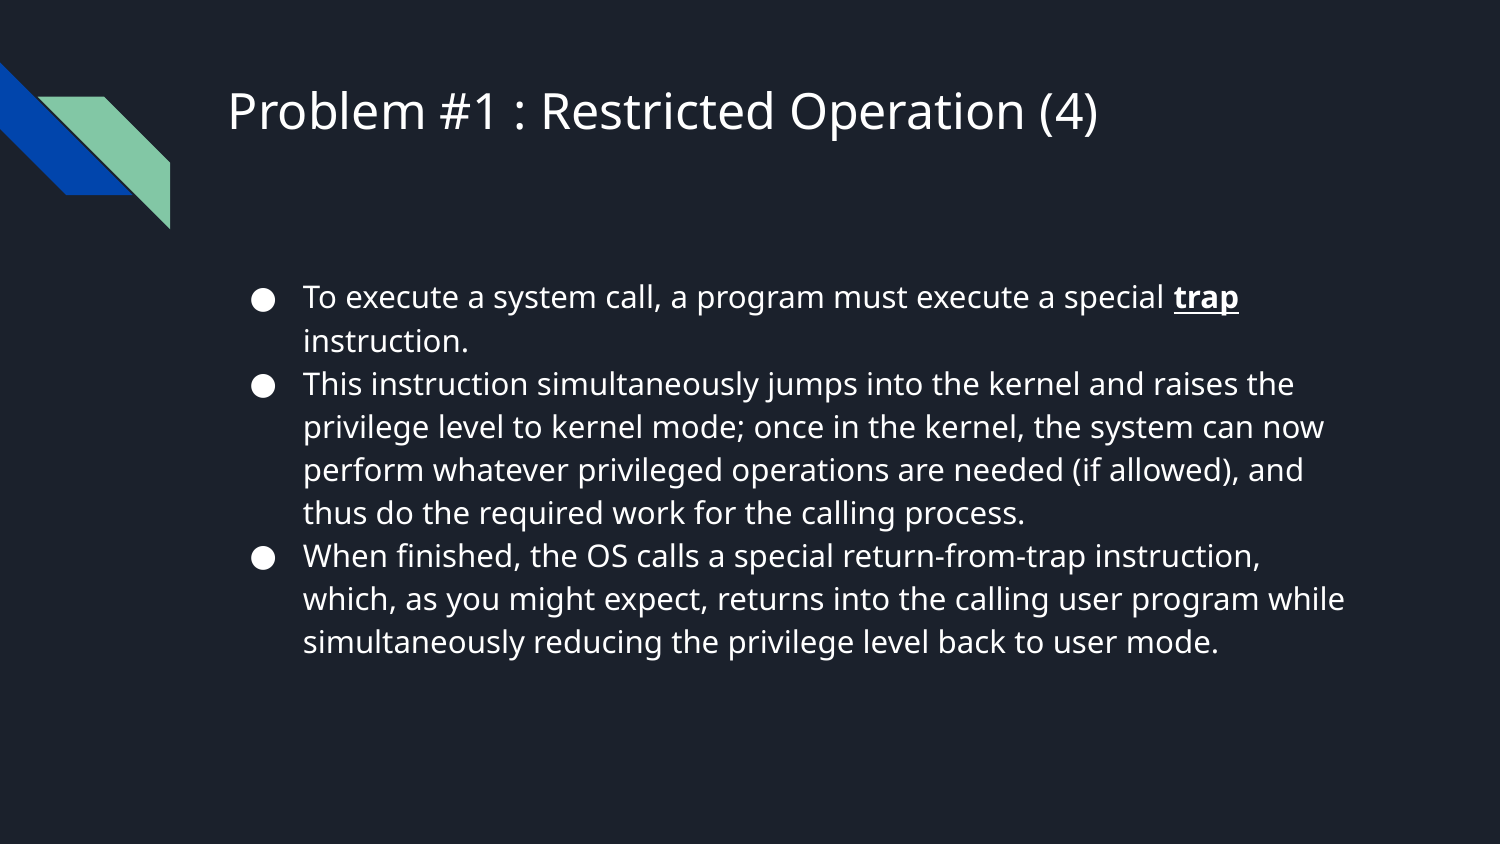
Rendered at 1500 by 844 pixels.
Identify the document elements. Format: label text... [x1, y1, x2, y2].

list To execute a system call, a program must execute a special trap instruction. This instruction simultaneously jumps into the kernel and raises the privilege level to kernel mode; once in the kernel, the system can now perform whatever privileged operations are needed (if allowed), and thus do the required work for the calling process. When finished, the OS calls a special return-from-trap instruction, which, as you might expect, returns into the calling user program while simultaneously reducing the privilege level back to user mode. [212, 257, 1368, 735]
title Problem #1 : Restricted Operation (4) [212, 64, 1368, 215]
